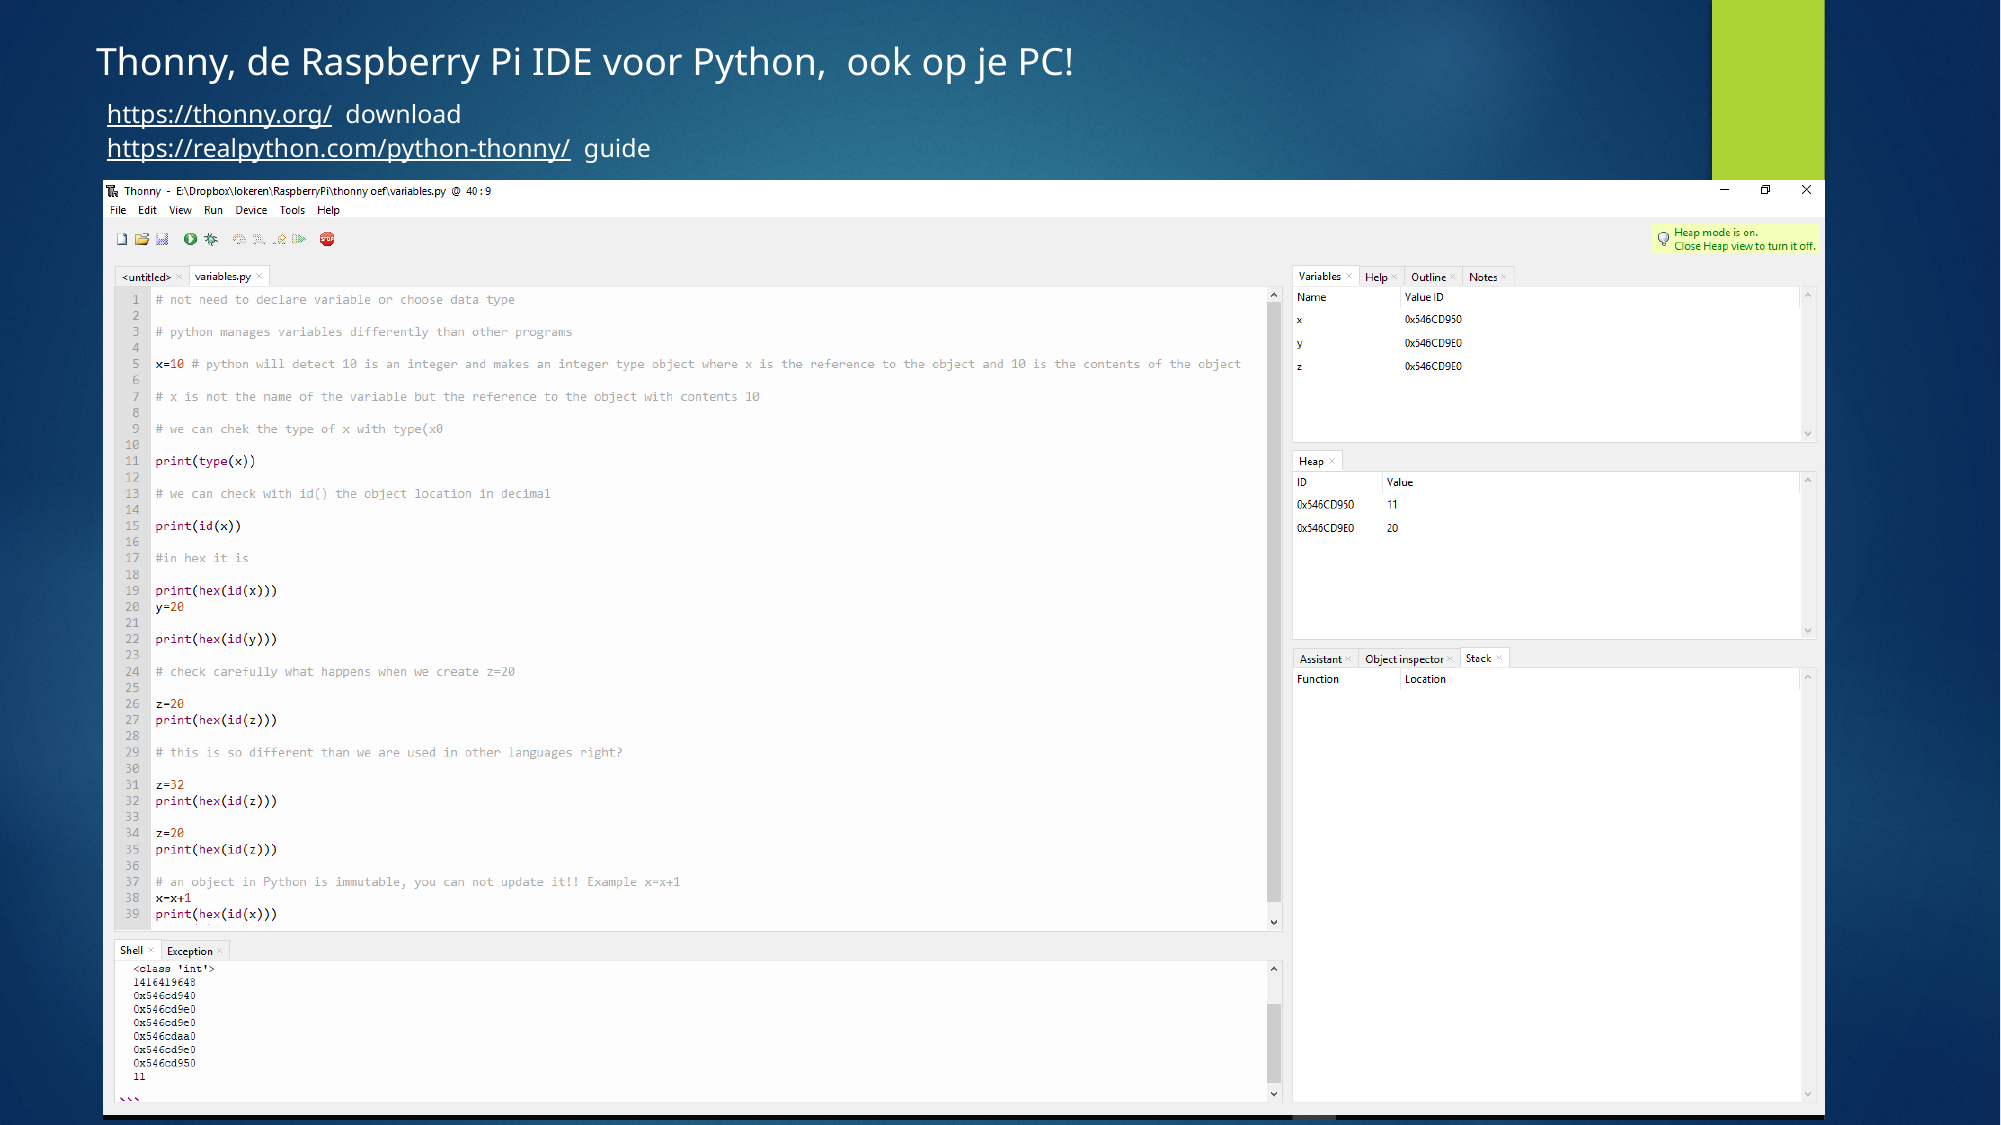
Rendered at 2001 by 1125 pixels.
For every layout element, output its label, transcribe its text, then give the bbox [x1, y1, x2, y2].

text_box https://thonny.org/ download https://realpython.com/python-thonny/ guide [92, 90, 1066, 174]
text_box Thonny, de Raspberry Pi IDE voor Python, ook op je PC! [81, 30, 1564, 90]
picture [0, 0, 1826, 1125]
